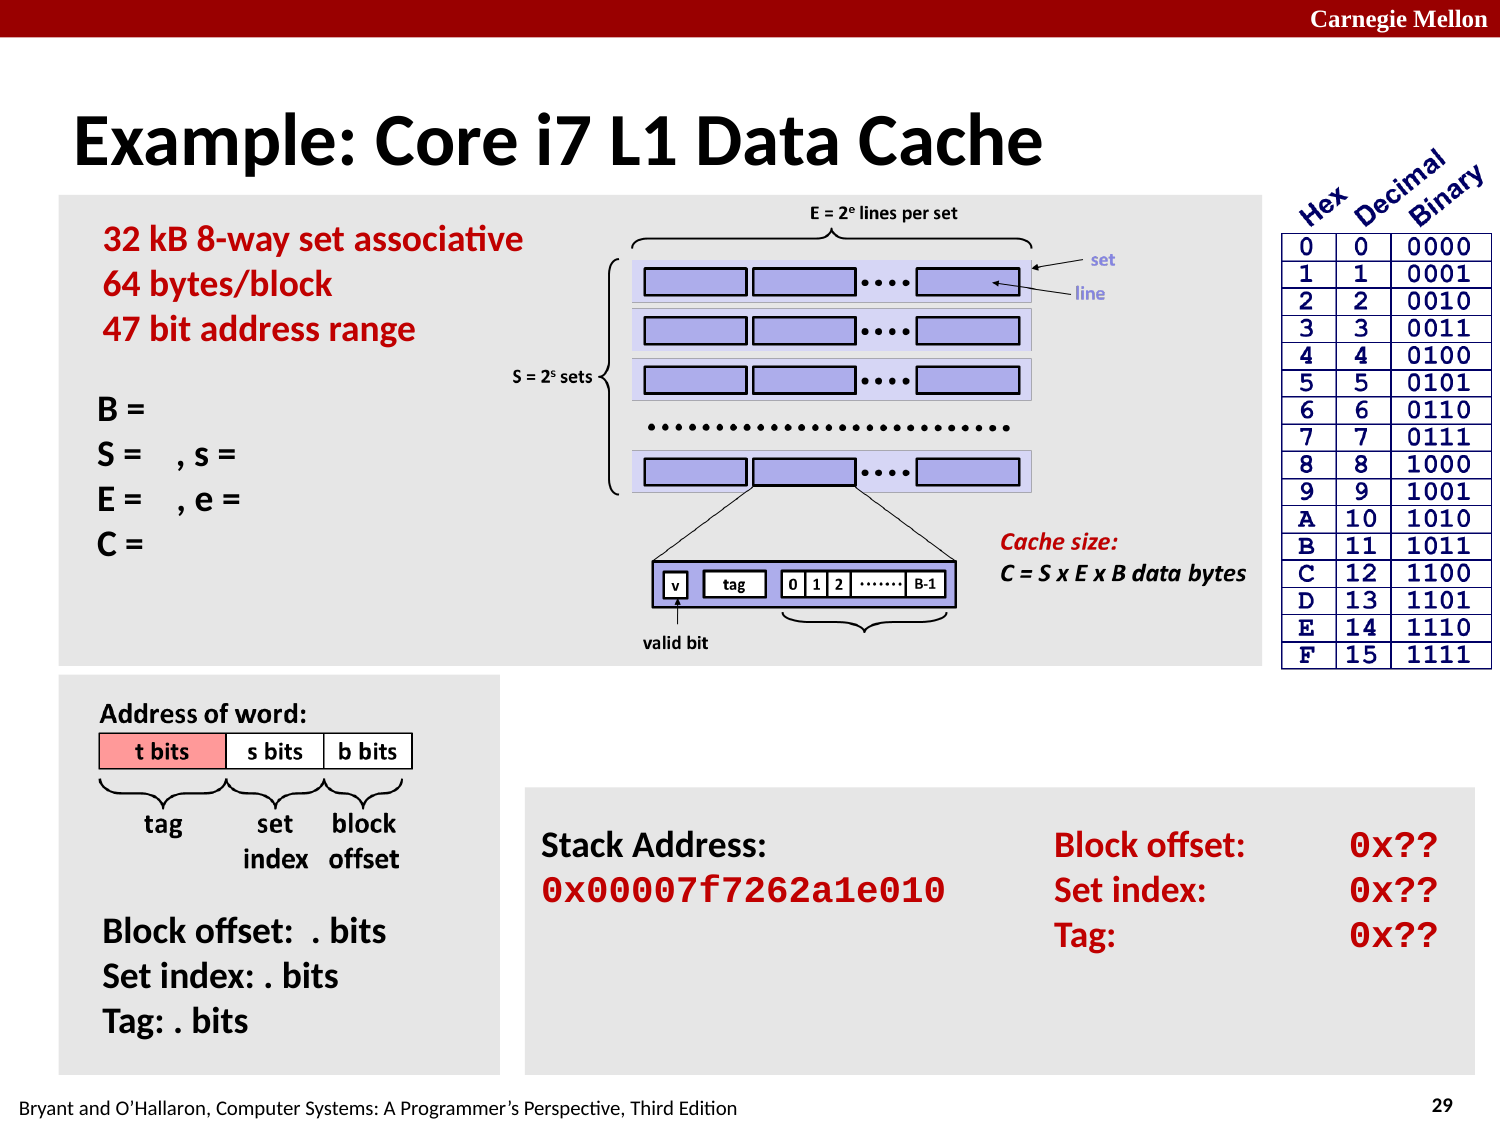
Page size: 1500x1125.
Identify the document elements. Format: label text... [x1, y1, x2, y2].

text_box Block offset: 0x?? Set index: 0x?? Tag: 0x?? [1039, 812, 1454, 963]
title Example: Core i7 L1 Data Cache [58, 72, 1412, 199]
picture [80, 685, 417, 894]
picture [1274, 122, 1500, 688]
text_box Block offset: . bits Set index: . bits Tag: . bits [87, 902, 402, 1049]
text_box [524, 787, 1475, 1075]
text_box [58, 674, 500, 1075]
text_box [58, 194, 1263, 667]
text_box Stack Address: 0x00007f7262a1e010 [526, 812, 961, 918]
